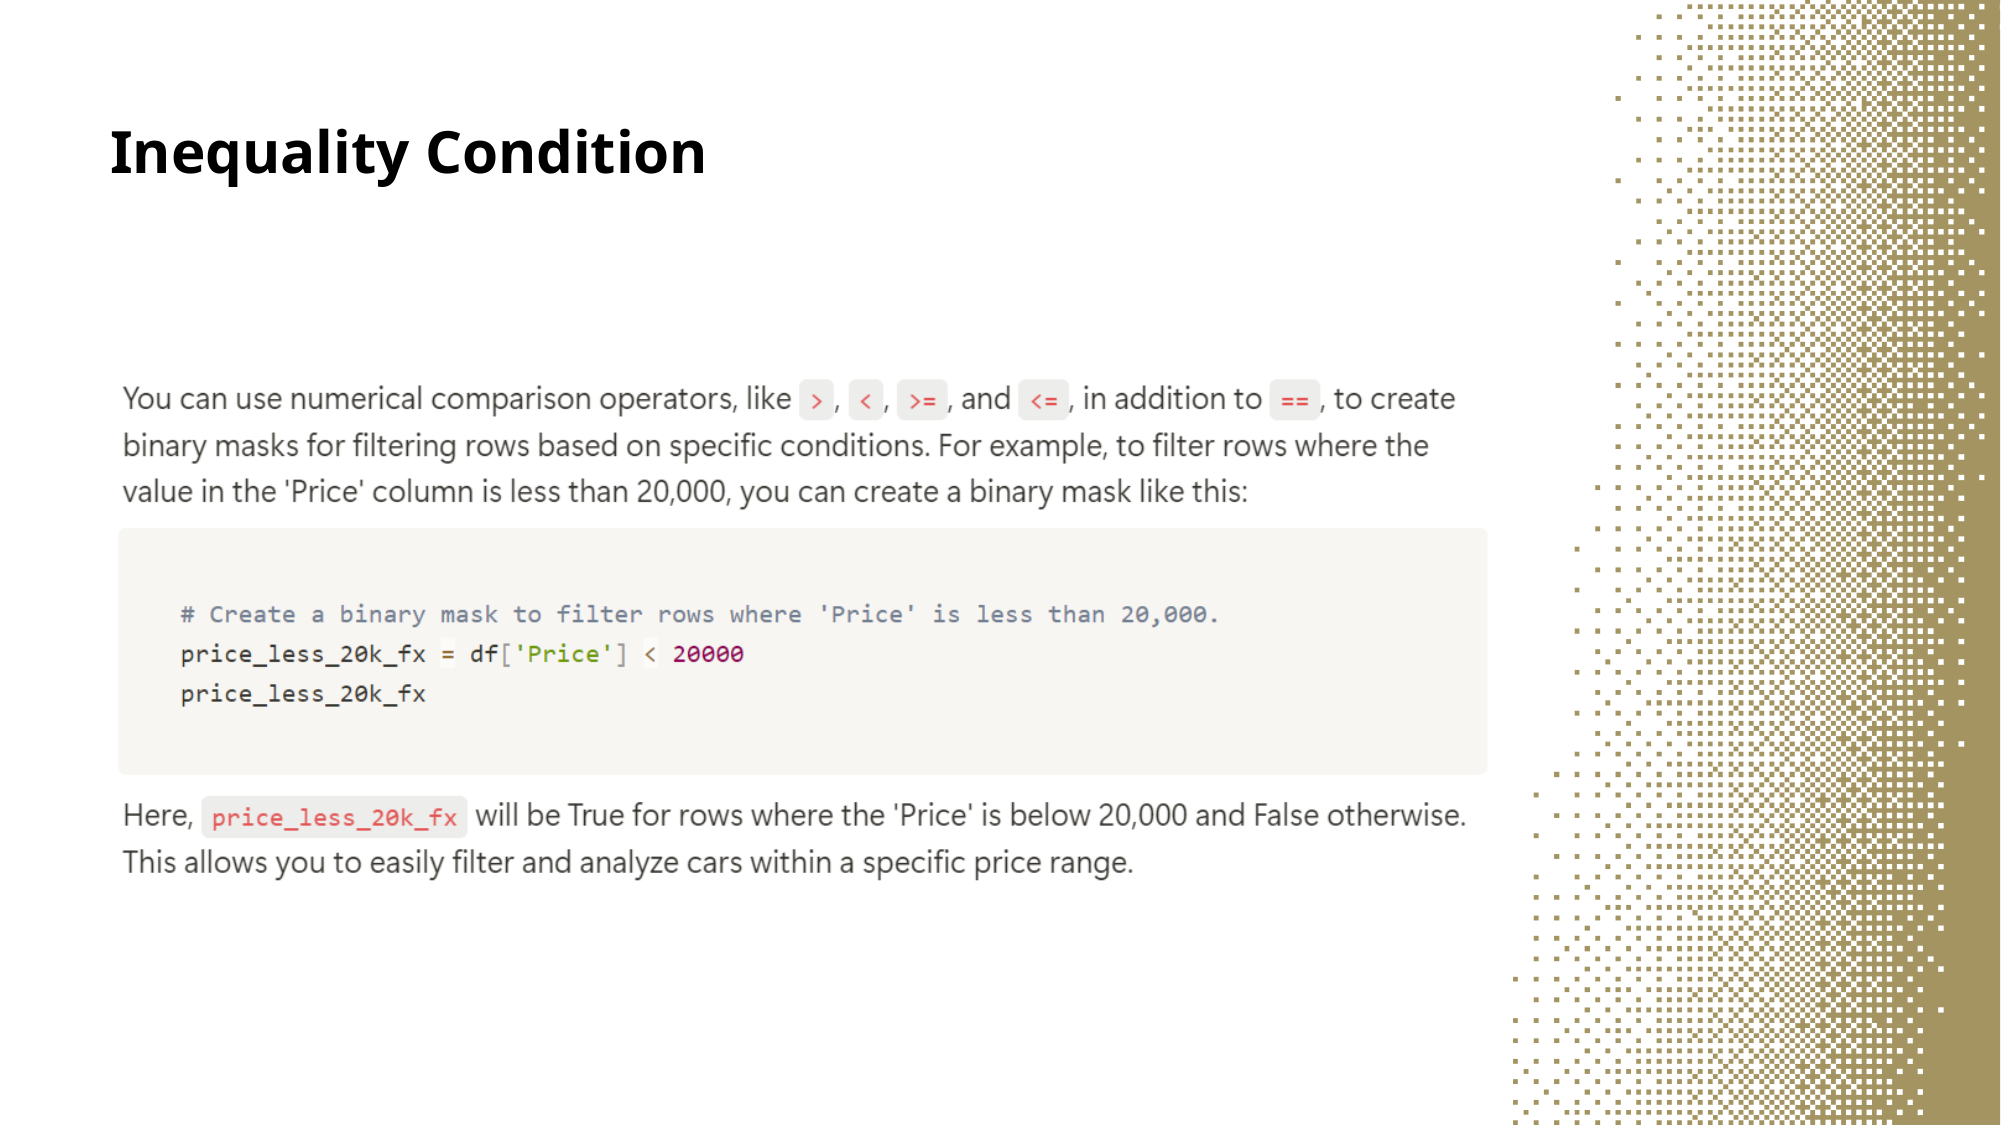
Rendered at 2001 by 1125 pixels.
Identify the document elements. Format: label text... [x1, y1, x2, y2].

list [110, 362, 1506, 894]
picture [1505, 0, 2001, 1125]
title Inequality Condition [110, 116, 1506, 300]
